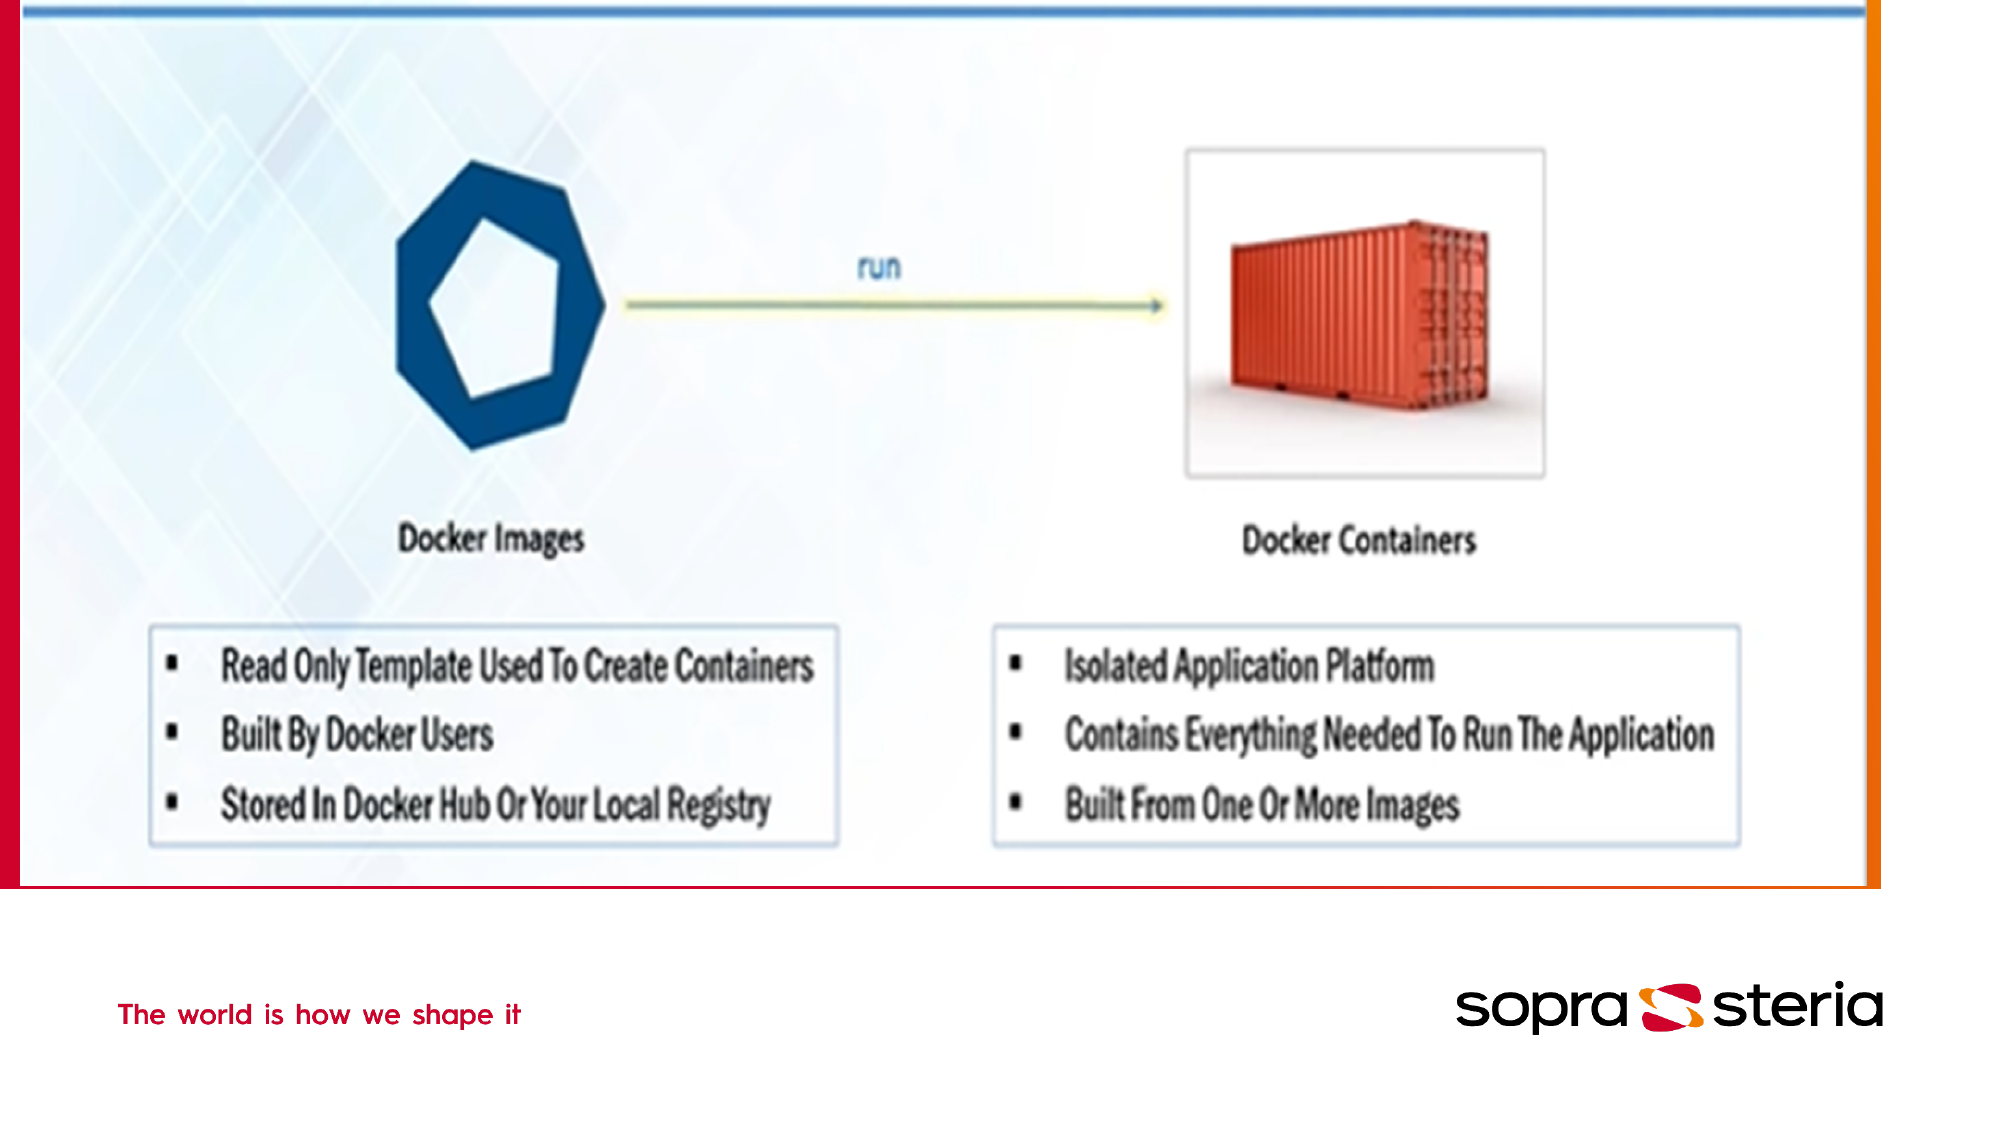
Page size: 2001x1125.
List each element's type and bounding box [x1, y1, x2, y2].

picture [100, 987, 545, 1049]
picture [1423, 946, 1915, 1069]
picture [0, 0, 1881, 889]
